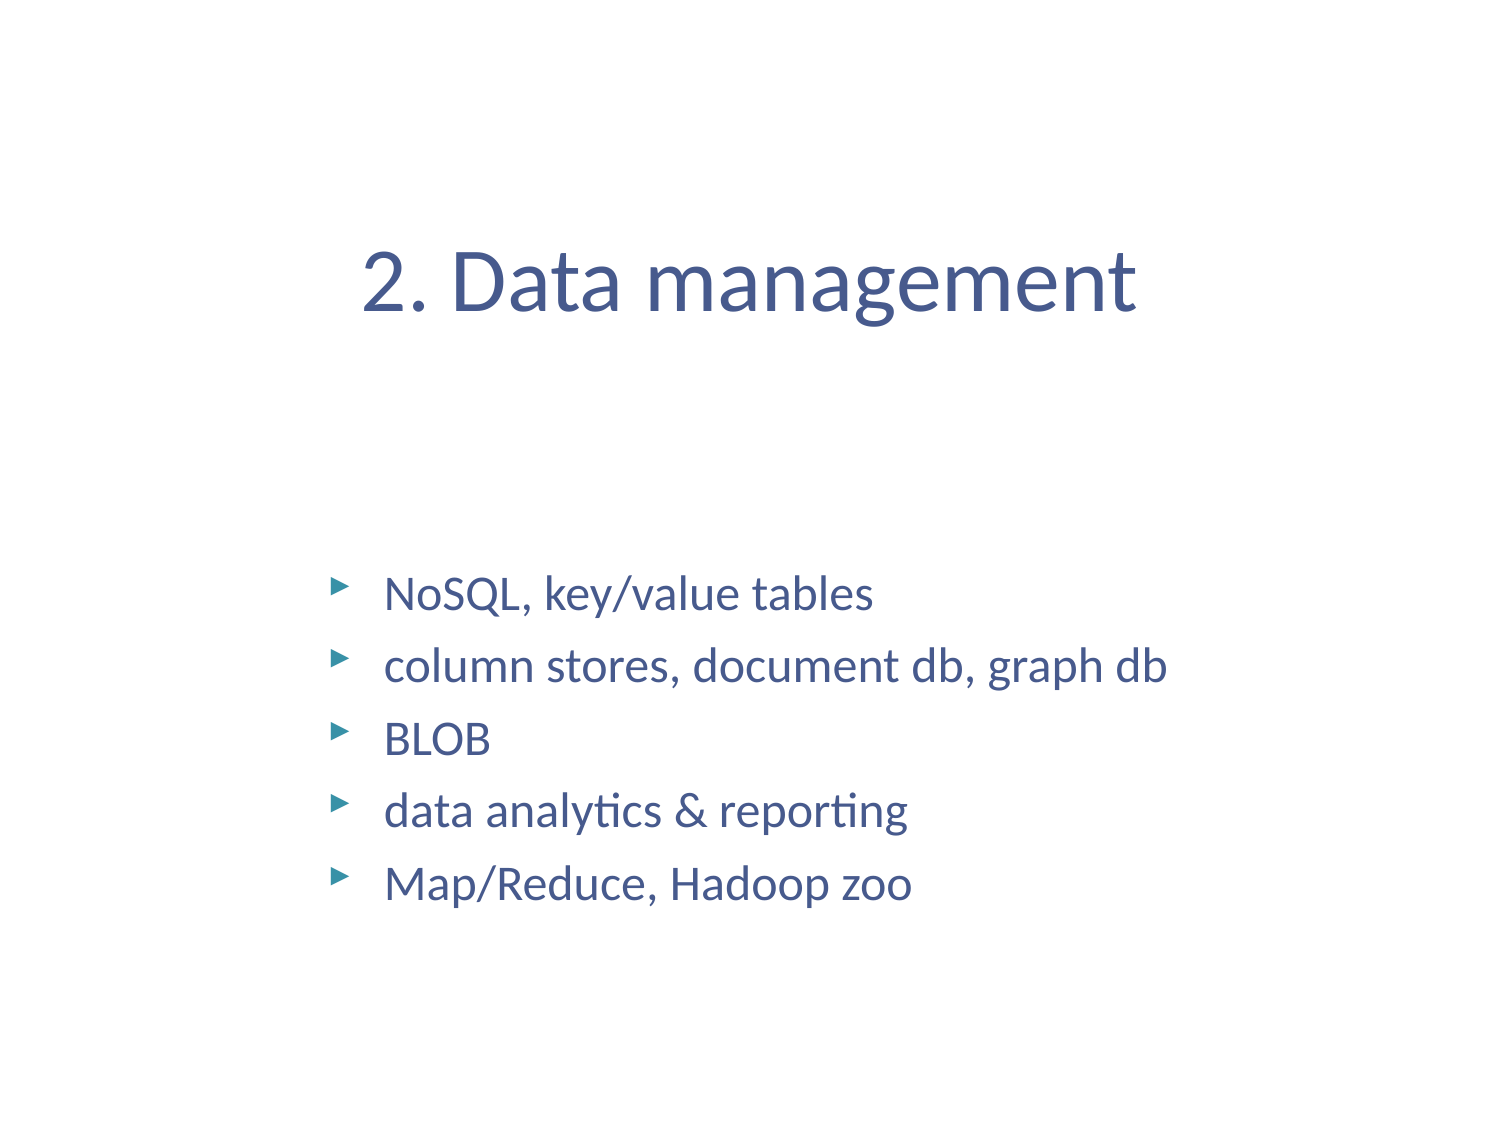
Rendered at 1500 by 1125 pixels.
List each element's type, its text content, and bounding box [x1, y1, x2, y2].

list 2. Data management NoSQL, key/value tables column stores, document db, graph db BLOB data analytics & reporting Map/Reduce, Hadoop zoo [17, 90, 1483, 1106]
